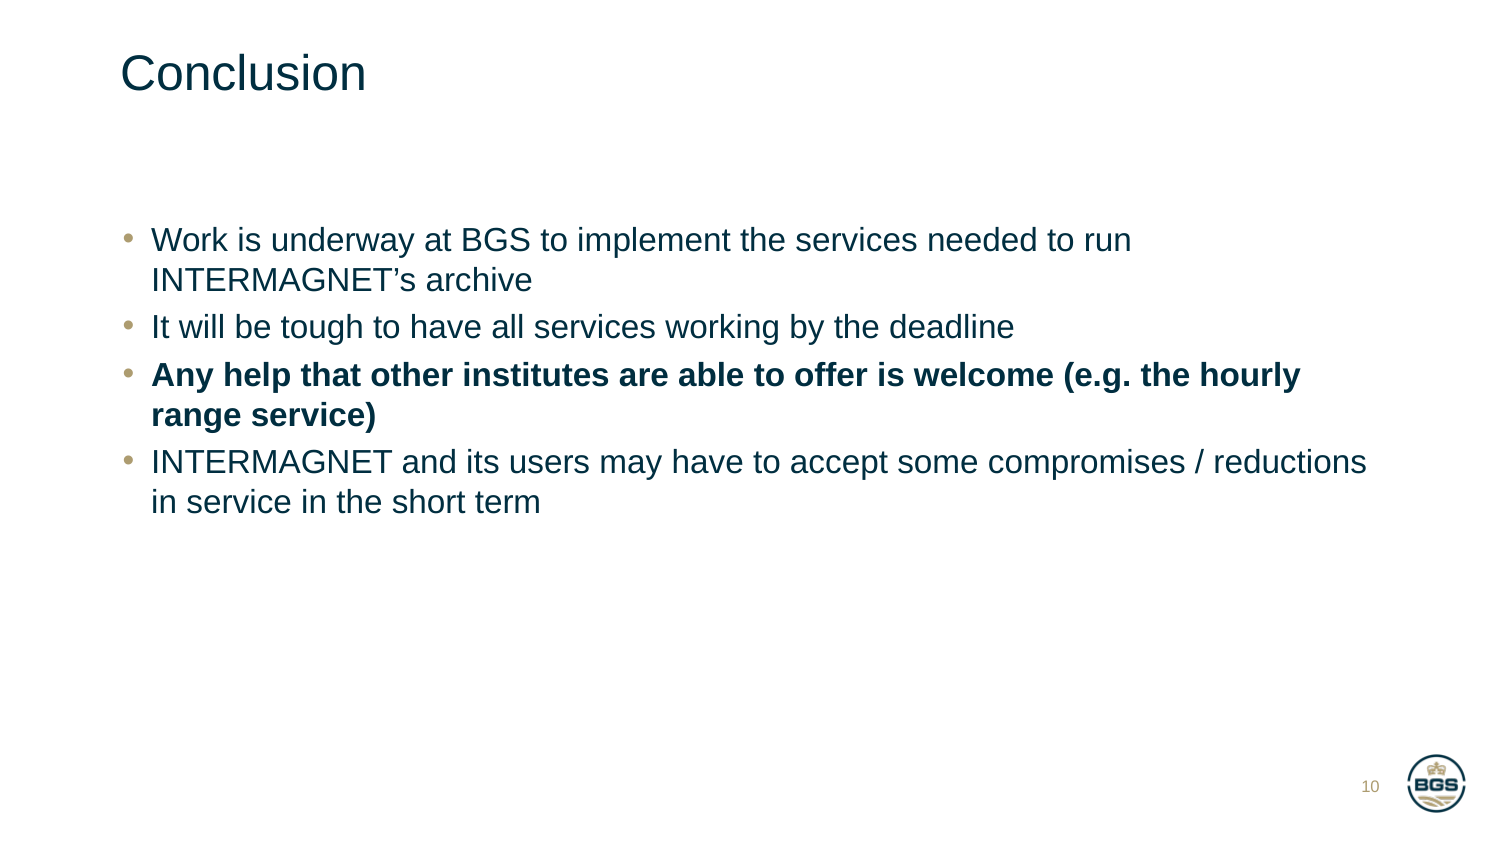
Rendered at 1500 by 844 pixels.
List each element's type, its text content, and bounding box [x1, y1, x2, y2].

slide_number 10 [1319, 768, 1395, 814]
title Conclusion [105, 32, 1395, 174]
picture [1406, 753, 1467, 814]
list Work is underway at BGS to implement the services needed to run INTERMAGNET’s archive It will be tough to have all services working by the deadline Any help that other institutes are able to offer is welcome (e.g. the hourly range service) INTERMAGNET and its users may have to accept some compromises / reductions in service in the short term [106, 210, 1395, 738]
